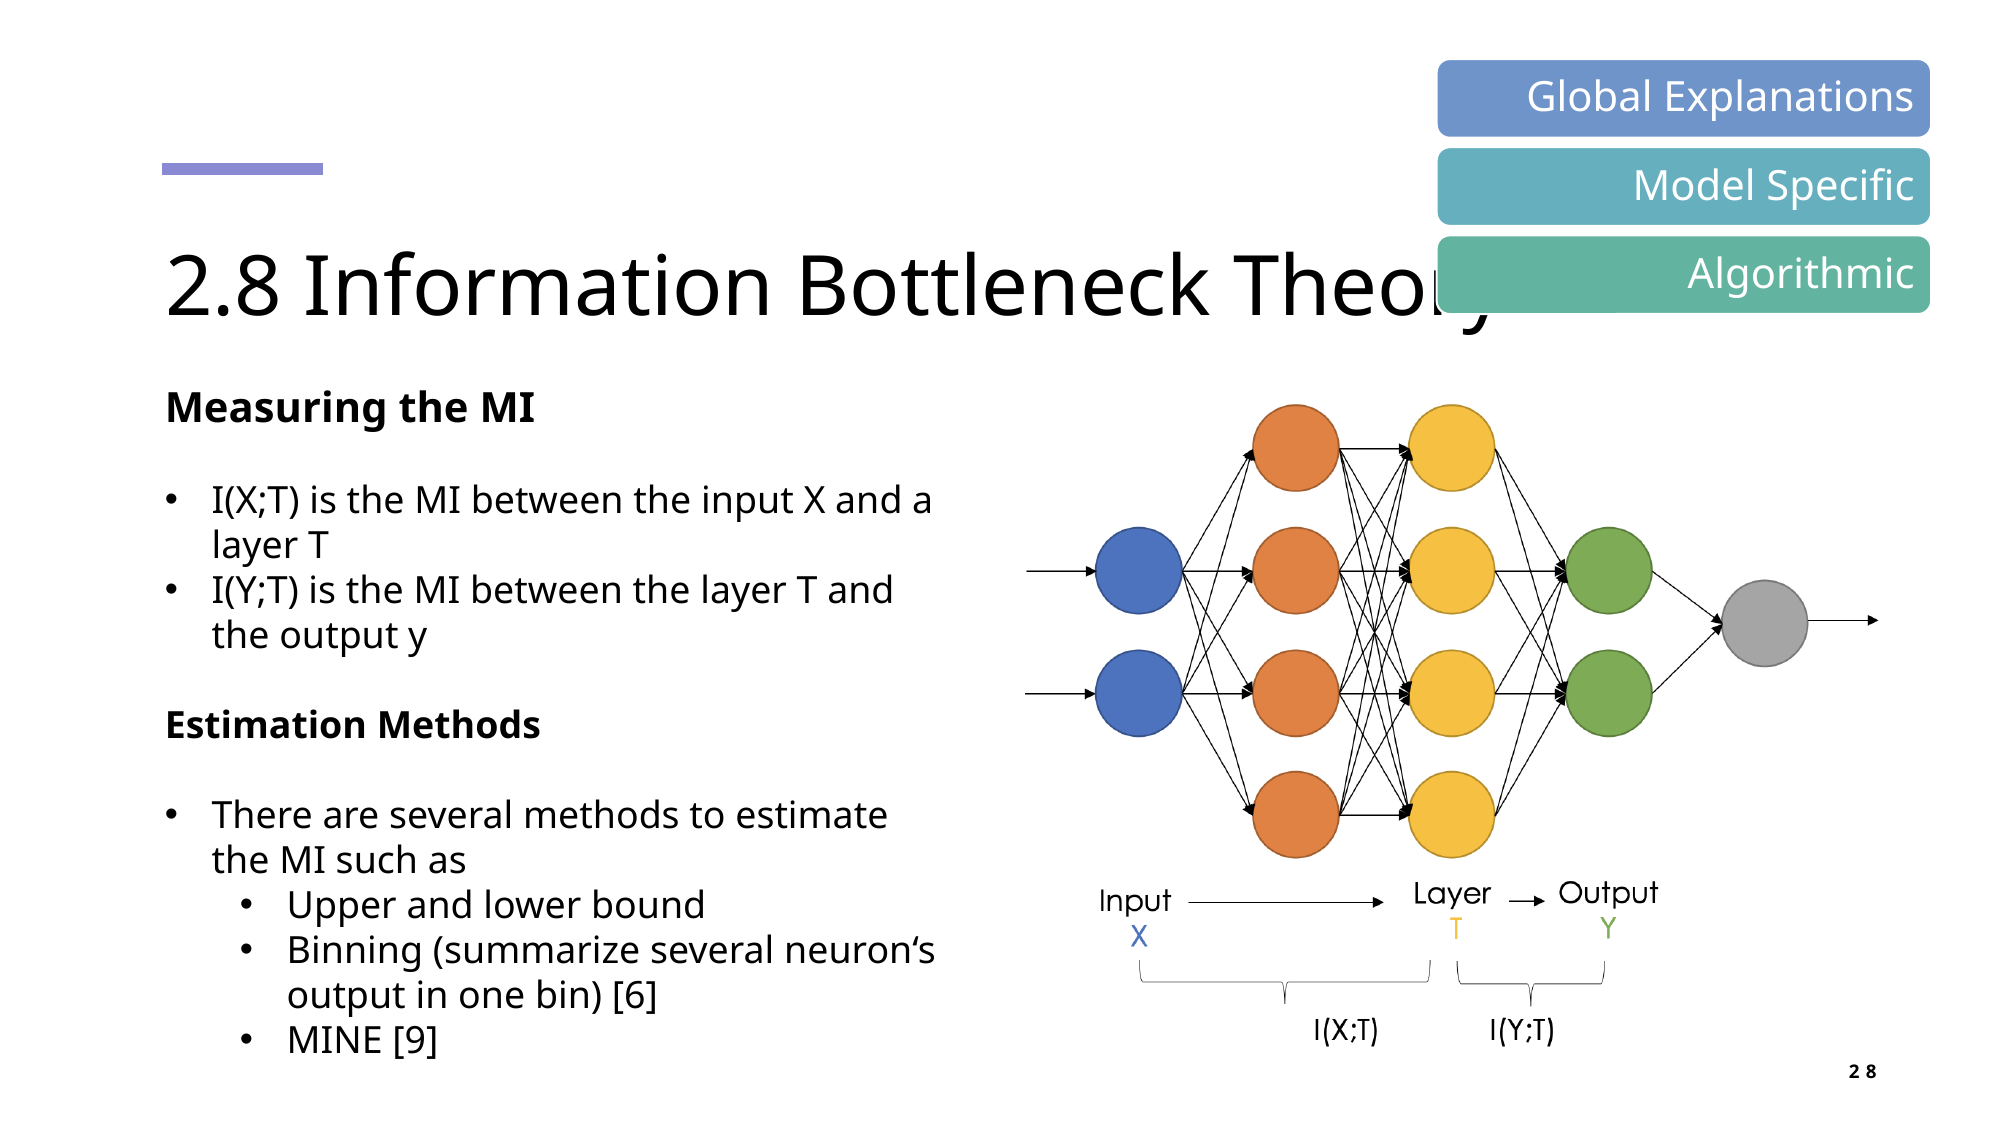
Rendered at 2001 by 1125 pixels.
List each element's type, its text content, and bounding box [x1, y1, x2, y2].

picture [1017, 373, 1892, 1062]
text_box Measuring the MI I(X;T) is the MI between the input X and a layer T I(Y;T) is the MI between the layer T and the output y Estimation Methods There are several methods to estimate the MI such as Upper and lower bound Binning (summarize several neuron‘s output in one bin) [6] MINE [9] [150, 373, 953, 1068]
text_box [1436, 58, 1932, 315]
slide_number 28 [1772, 1062, 1892, 1103]
title 2.8 Information Bottleneck Theory [150, 224, 1850, 441]
